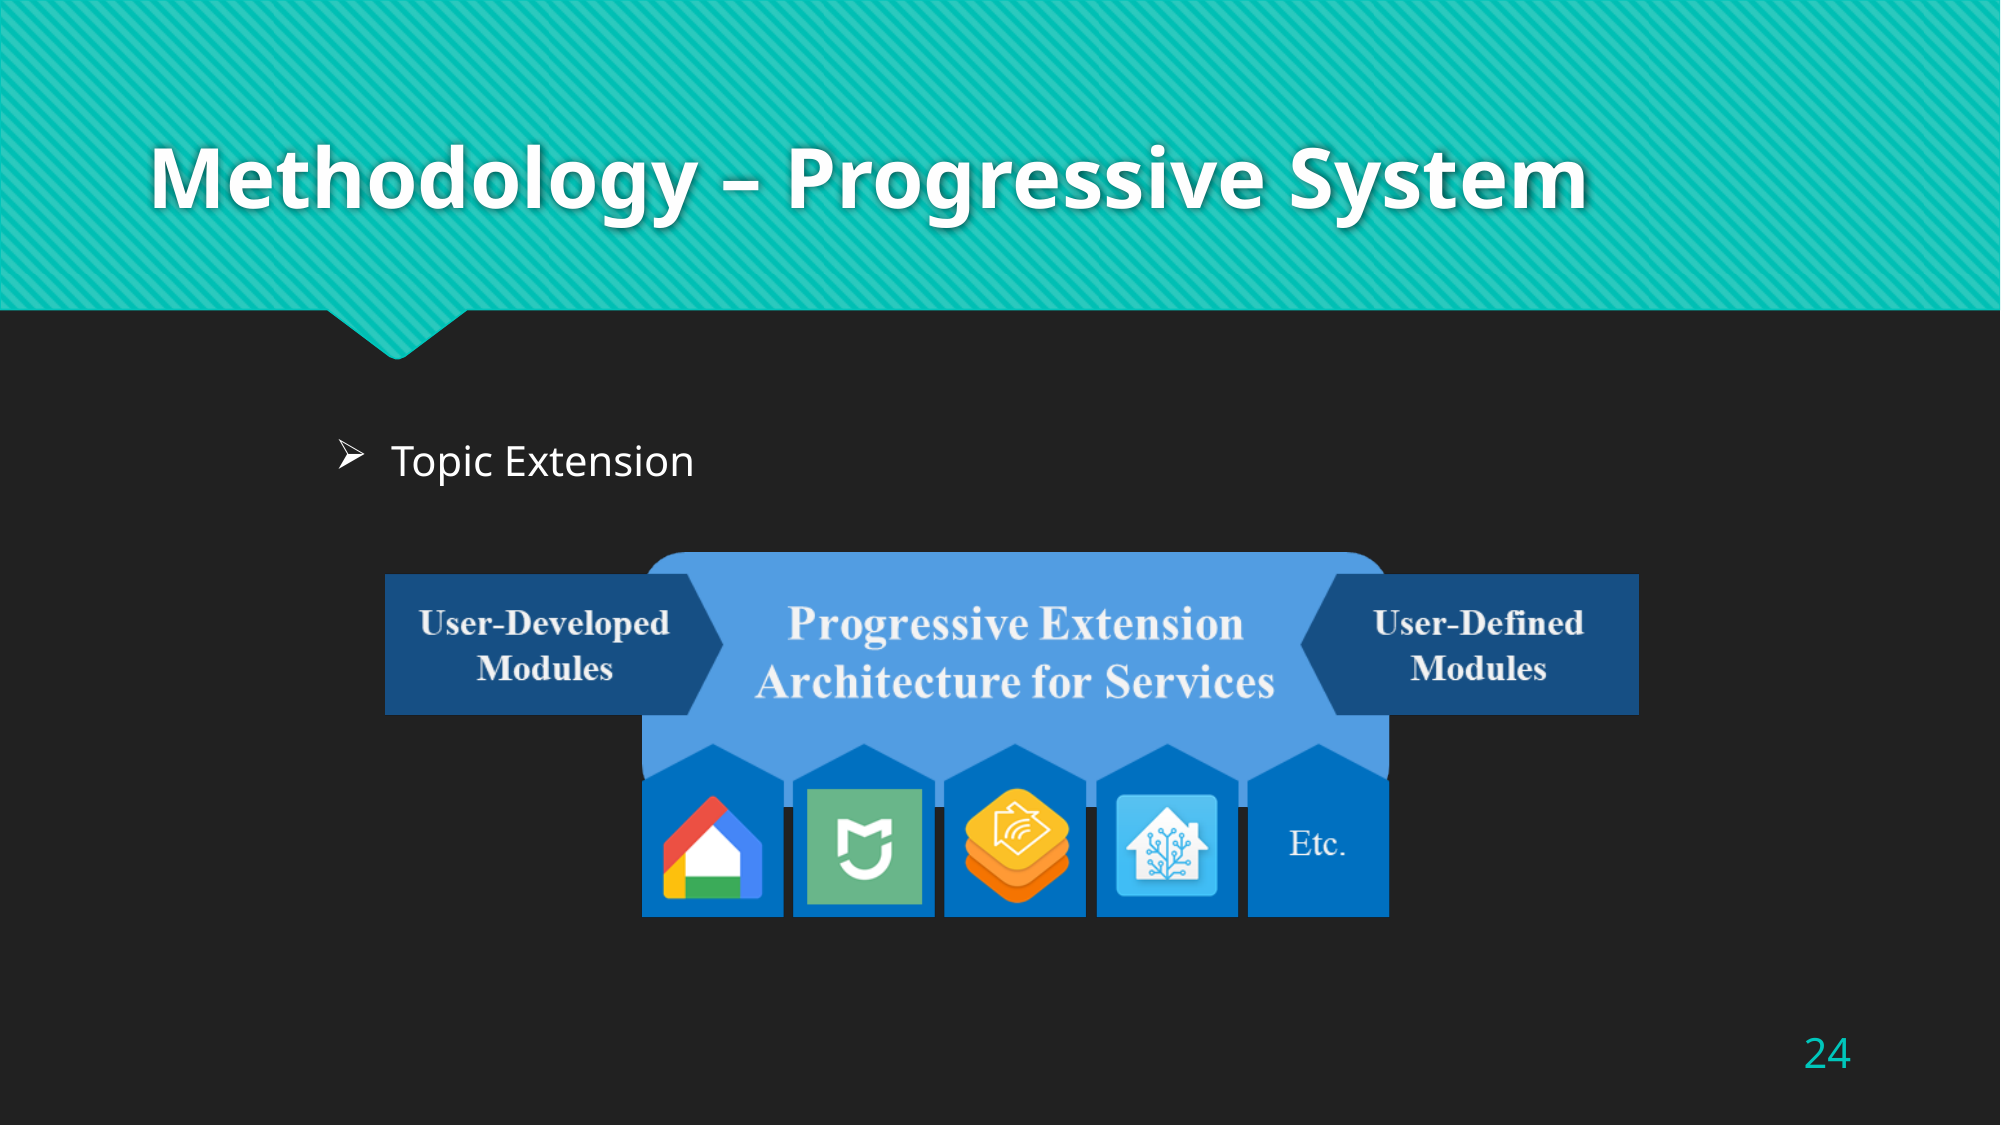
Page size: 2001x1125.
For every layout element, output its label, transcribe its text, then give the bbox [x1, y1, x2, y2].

text_box Topic Extension [320, 427, 711, 493]
picture [385, 552, 1639, 924]
slide_number 24 [1692, 1005, 1867, 1086]
title Methodology – Progressive System [132, 73, 1868, 233]
